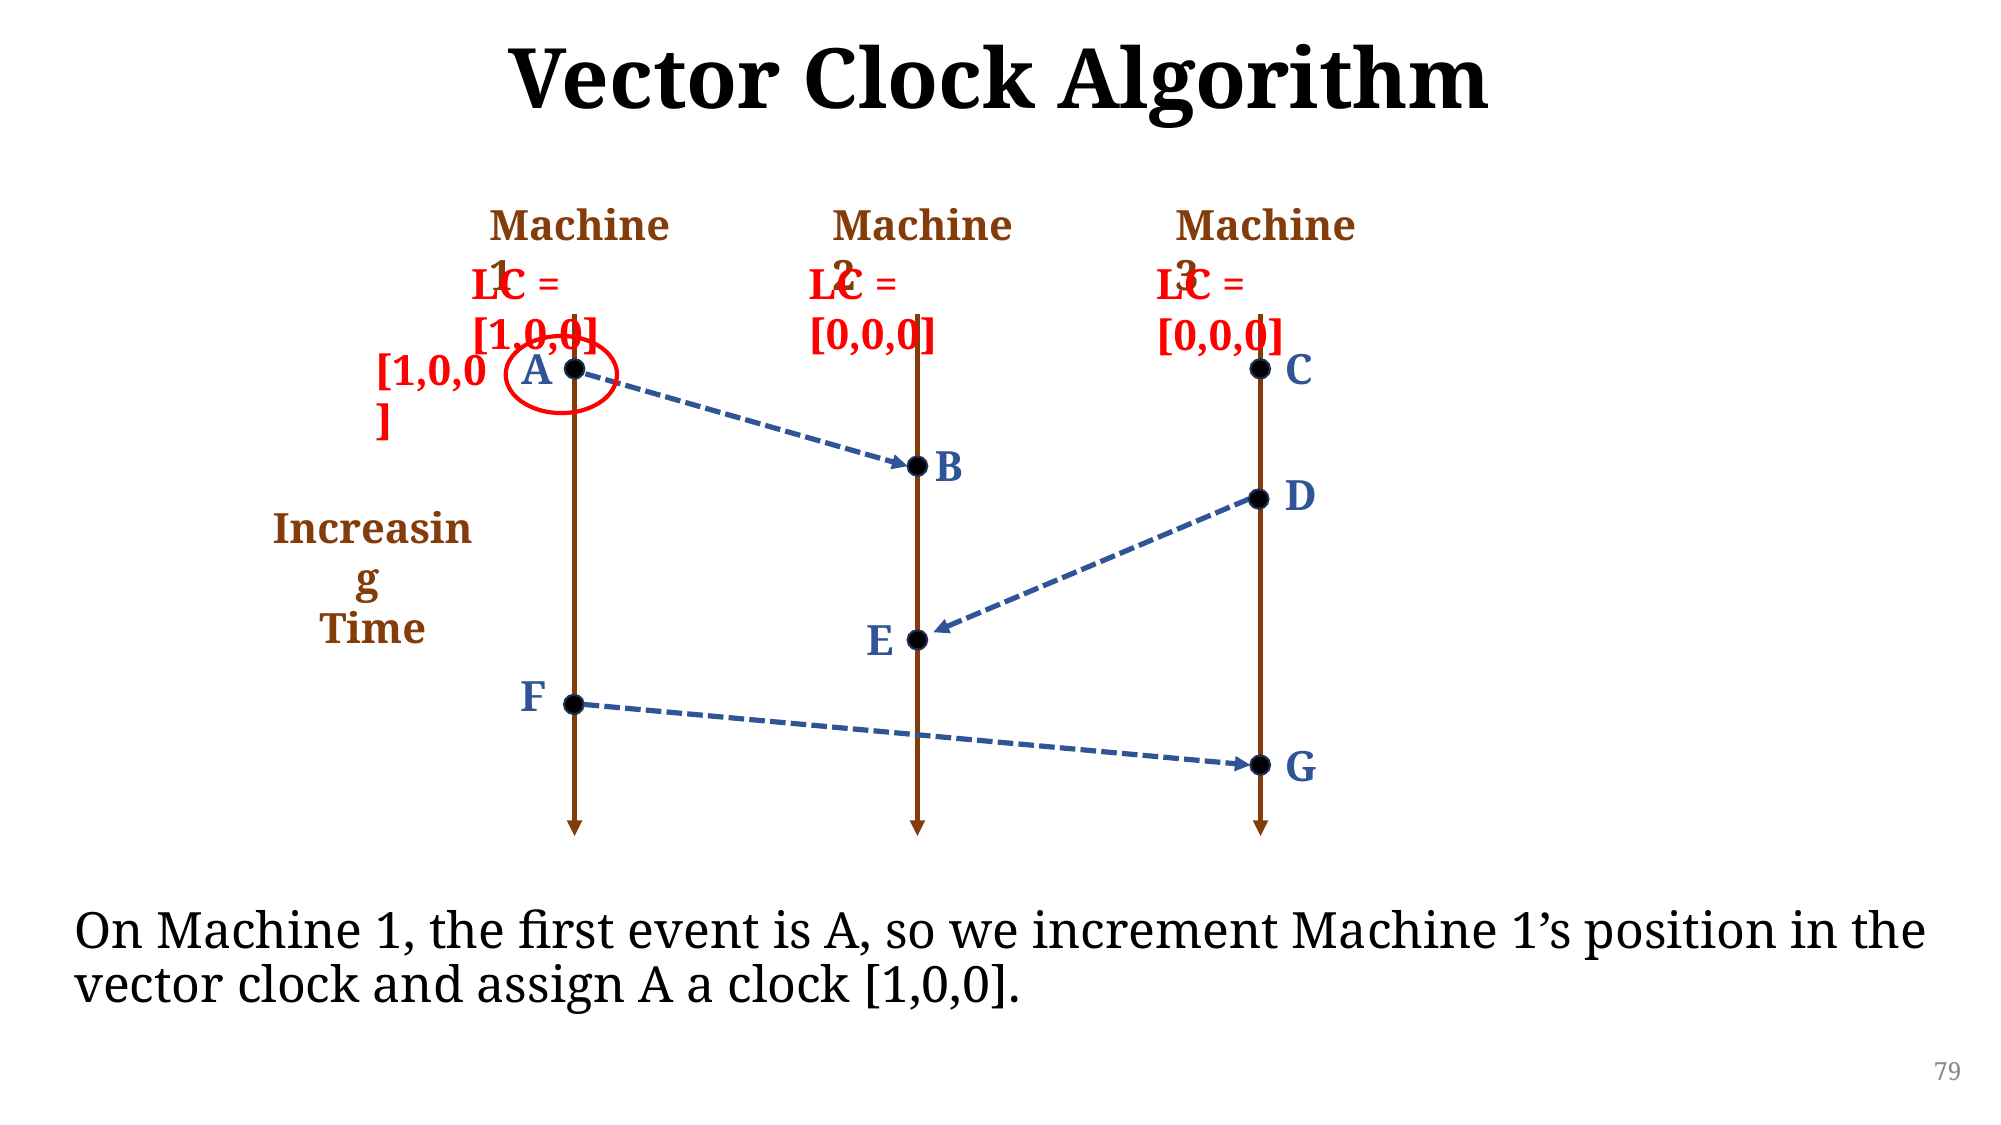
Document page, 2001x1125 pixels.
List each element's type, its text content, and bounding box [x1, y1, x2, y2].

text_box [585, 373, 908, 467]
text_box E [851, 606, 912, 672]
text_box [918, 629, 929, 651]
text_box A [506, 386, 517, 401]
text_box [1261, 754, 1270, 776]
text_box Machine 1 [474, 191, 703, 250]
text_box LC = [0,0,0] [793, 250, 1049, 366]
text_box LC = [0,0,0] [1141, 250, 1396, 366]
text_box [912, 629, 917, 651]
slide_number 79 [1526, 1042, 1977, 1103]
title Vector Clock Algorithm [137, 0, 1863, 163]
text_box [906, 455, 917, 477]
text_box C [1270, 366, 1330, 401]
text_box [506, 366, 574, 415]
text_box B [920, 432, 980, 497]
text_box Machine 3 [1160, 191, 1389, 250]
text_box [1,0,0] [360, 336, 506, 452]
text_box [583, 704, 1251, 766]
text_box [1261, 366, 1272, 380]
text_box [566, 693, 574, 716]
text_box [1248, 488, 1260, 510]
text_box G [1270, 732, 1330, 798]
text_box [575, 694, 584, 715]
text_box Increasing Time [253, 494, 492, 659]
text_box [933, 498, 1249, 633]
list On Machine 1, the first event is A, so we increment Machine 1’s position in the vector clock and assign A a clock [1,0,0]. [59, 898, 1965, 1117]
text_box [575, 366, 618, 413]
text_box [1249, 366, 1260, 380]
text_box F [505, 662, 566, 727]
text_box [1249, 754, 1260, 776]
text_box Machine 2 [817, 191, 1046, 250]
text_box LC = [1,0,0] [456, 250, 711, 366]
text_box [1261, 488, 1270, 510]
text_box D [1270, 461, 1330, 527]
